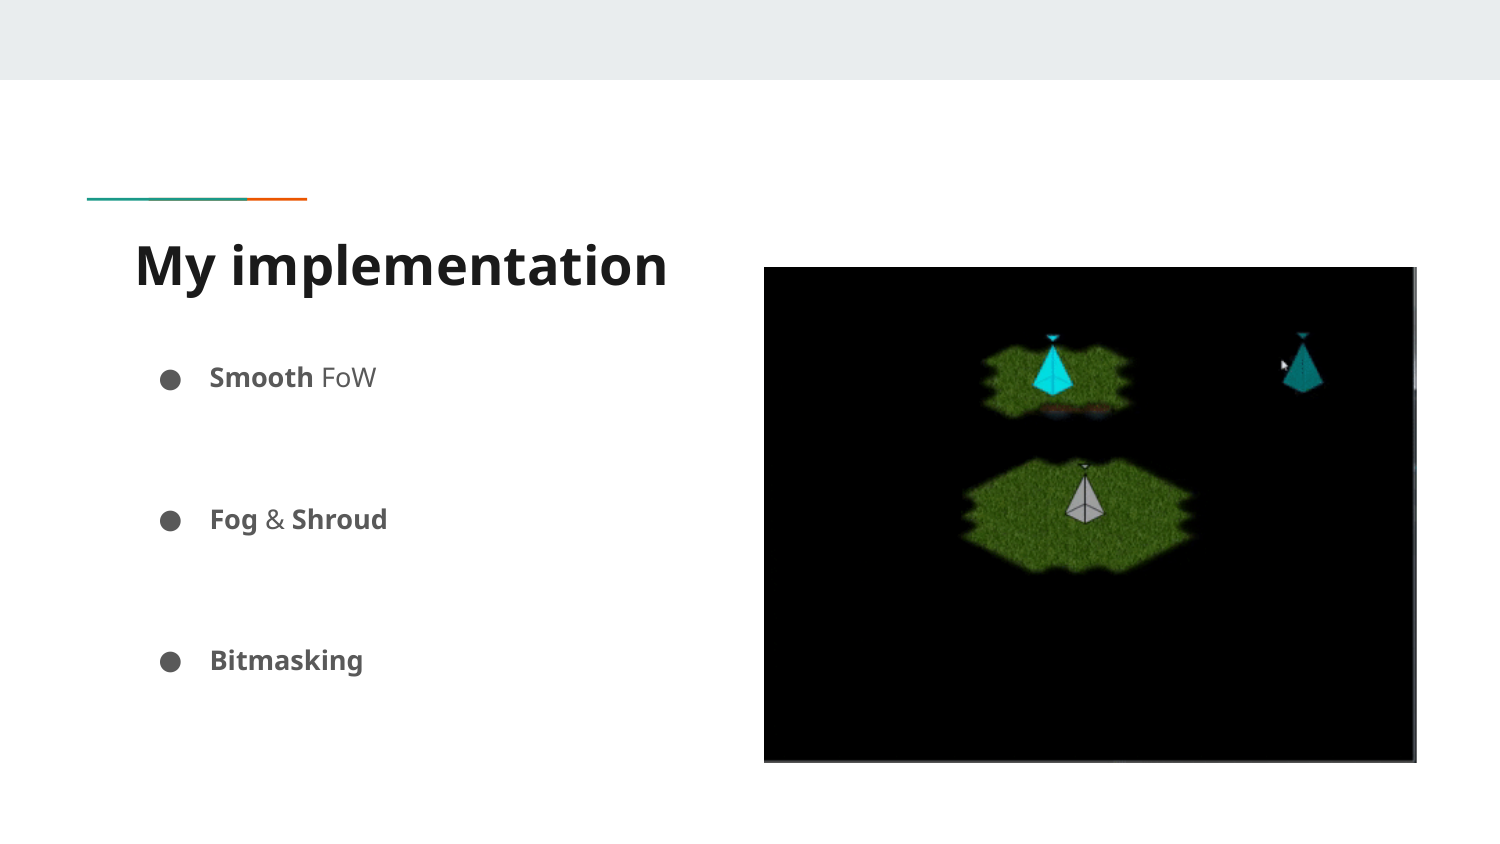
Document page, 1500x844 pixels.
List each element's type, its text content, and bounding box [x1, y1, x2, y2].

title My implementation [119, 216, 1381, 305]
picture [763, 267, 1417, 763]
list Smooth FoW Fog & Shroud Bitmasking [119, 341, 758, 712]
